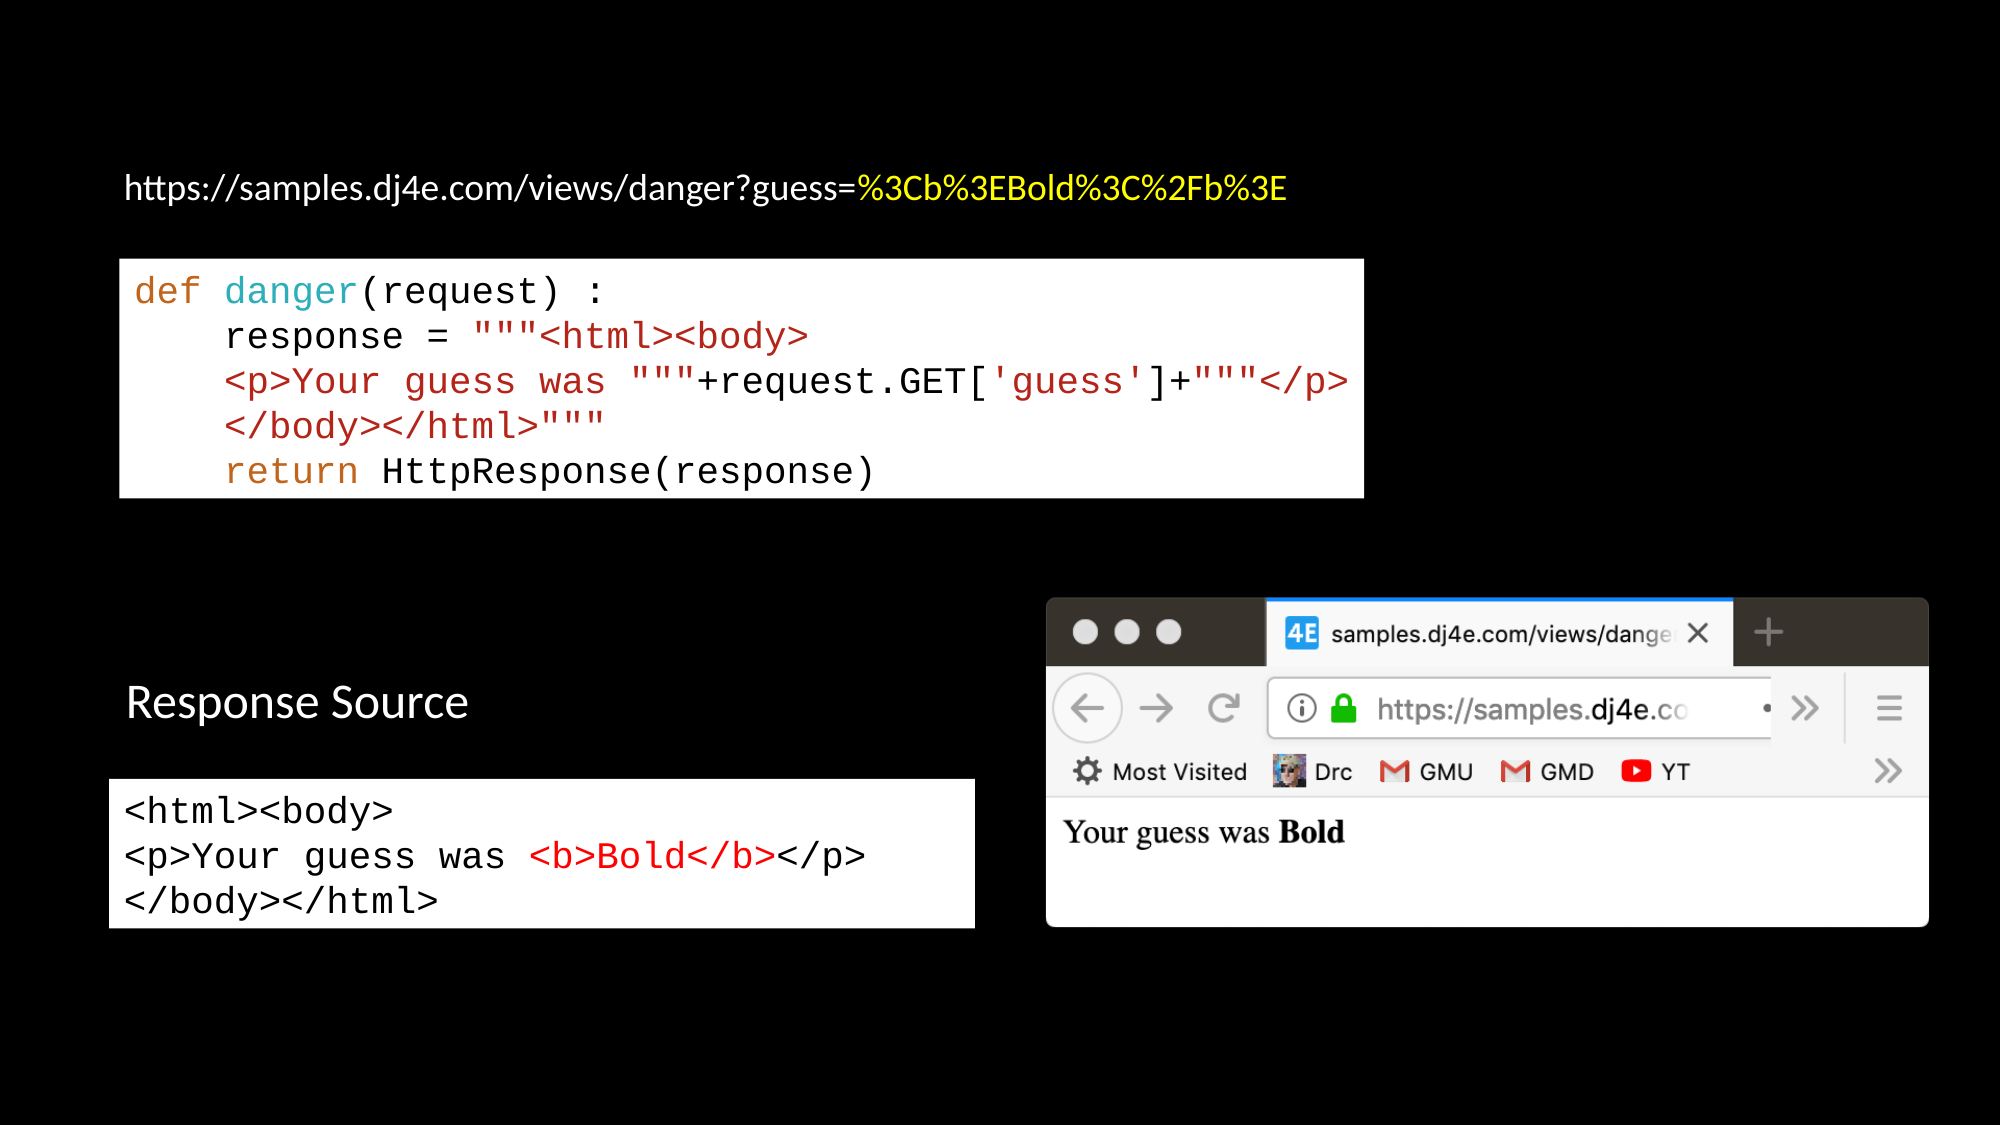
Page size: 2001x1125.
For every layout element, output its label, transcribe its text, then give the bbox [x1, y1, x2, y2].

picture [974, 543, 2000, 1015]
text_box <html><body> <p>Your guess was <b>Bold</b></p> </body></html> [109, 778, 974, 929]
text_box Response Source [111, 660, 485, 736]
text_box https://samples.dj4e.com/views/danger?guess=%3Cb%3EBold%3C%2Fb%3E [109, 155, 1380, 216]
text_box def danger(request) : response = """<html><body> <p>Your guess was """+request.GET['guess']+"""</p> </body></html>""" return HttpResponse(response) [119, 258, 1365, 499]
